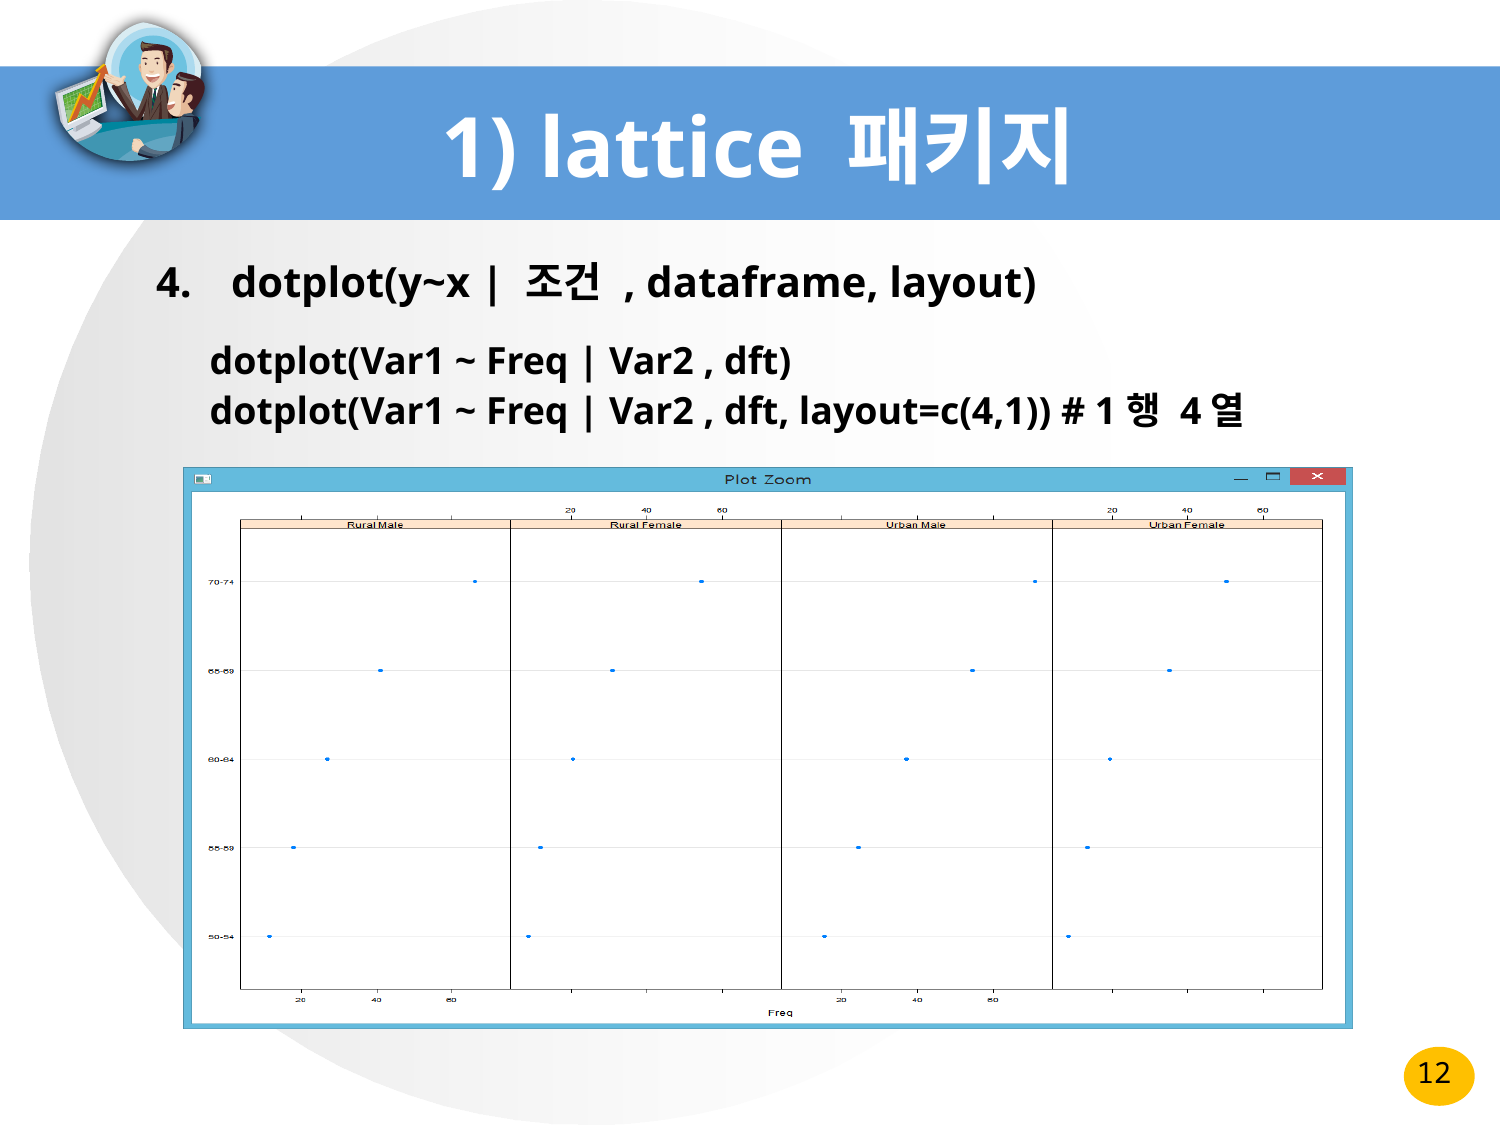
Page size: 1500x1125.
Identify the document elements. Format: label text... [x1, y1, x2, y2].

picture [182, 467, 1353, 1029]
slide_number 12 [1368, 1046, 1500, 1090]
text_box dotplot(y~x | 조건 , dataframe, layout) [141, 248, 1063, 314]
title 1) lattice 패키지 [17, 87, 1500, 200]
text_box dotplot(Var1 ~ Freq | Var2 , dft) dotplot(Var1 ~ Freq | Var2 , dft, layout=c(4,1)) # 1행 4열 [194, 329, 1400, 439]
